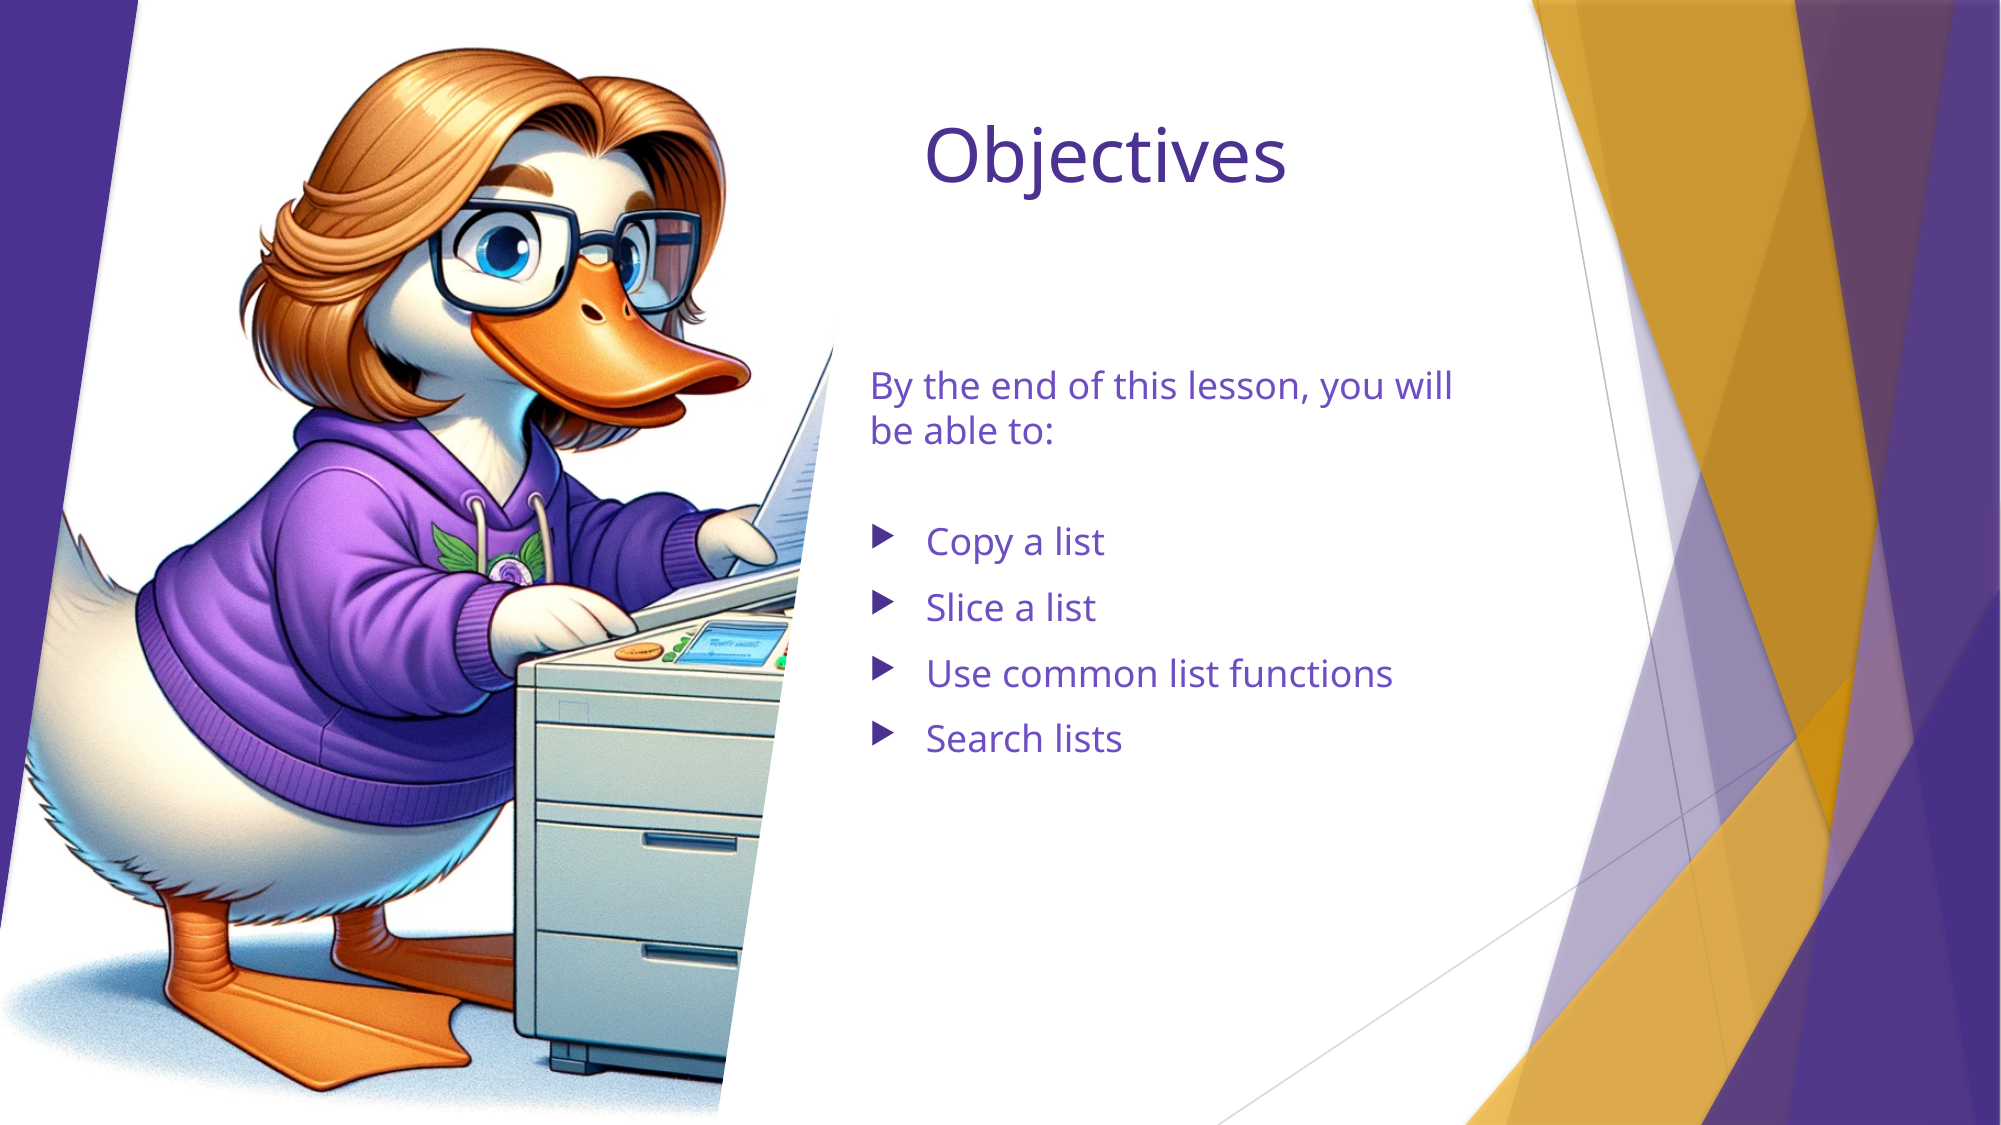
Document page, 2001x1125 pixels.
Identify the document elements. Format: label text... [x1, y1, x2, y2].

title Objectives [908, 99, 1522, 317]
list By the end of this lesson, you will be able to: Copy a list Slice a list Use common list functions Search lists [890, 354, 1522, 992]
picture [0, 0, 886, 1125]
